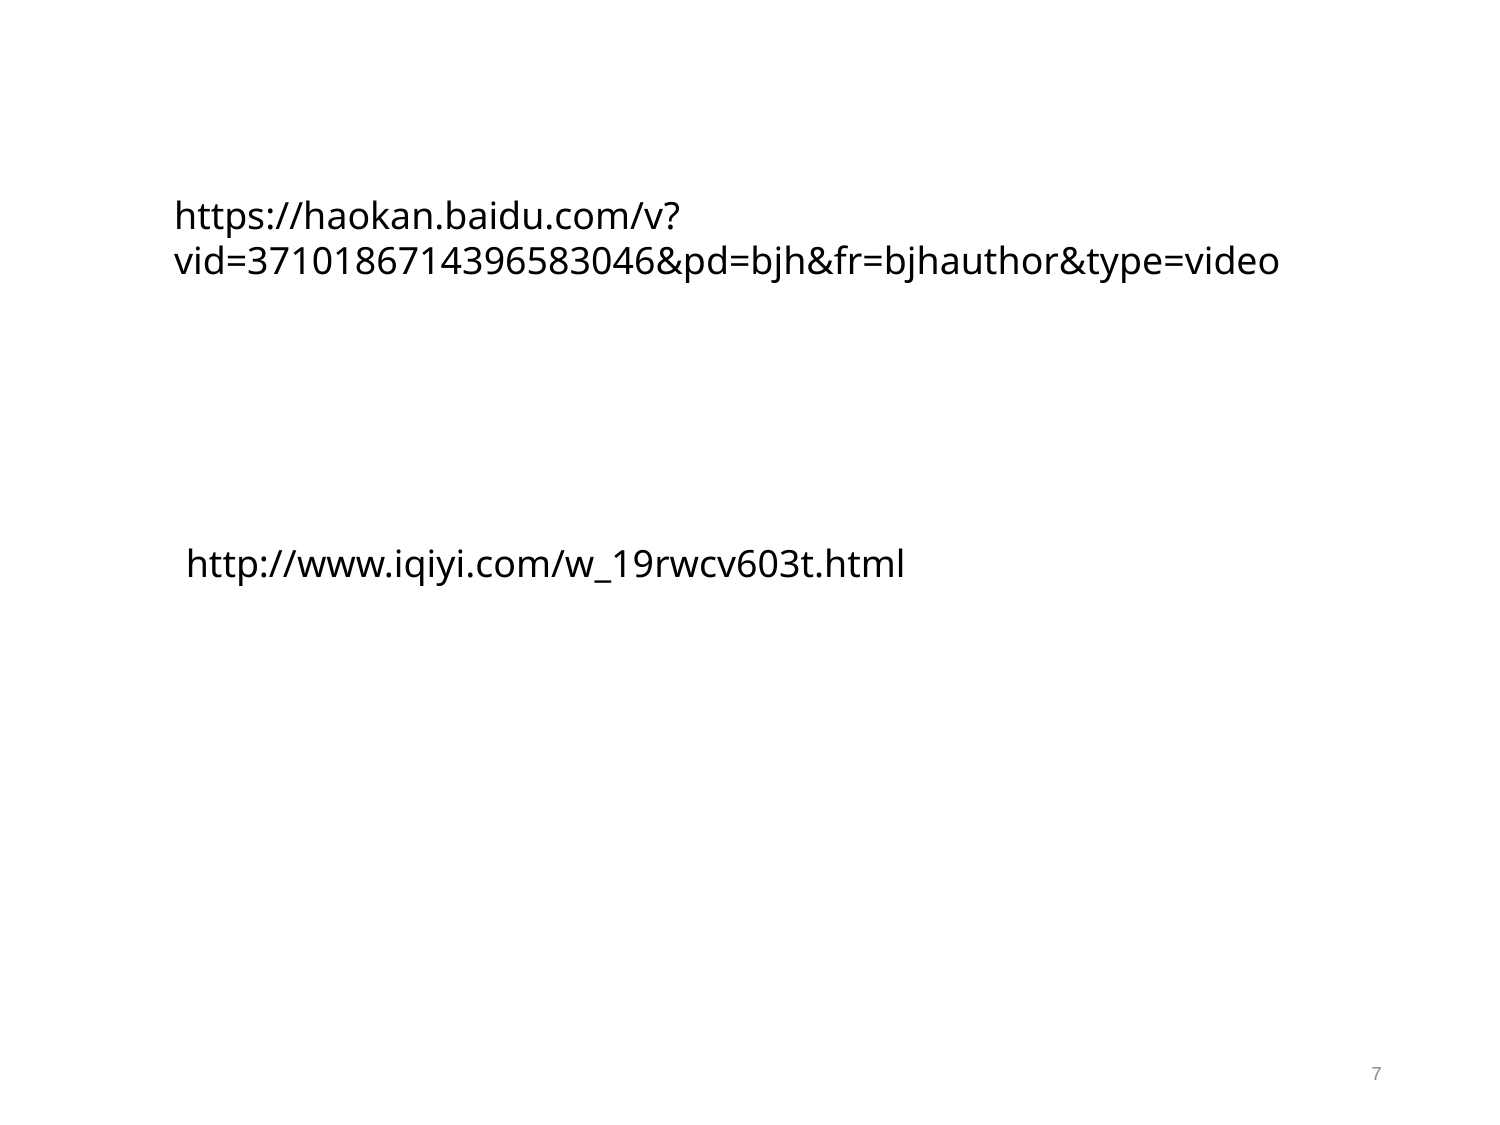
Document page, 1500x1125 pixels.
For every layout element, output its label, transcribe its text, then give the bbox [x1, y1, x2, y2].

text_box https://haokan.baidu.com/v?vid=3710186714396583046&pd=bjh&fr=bjhauthor&type=video [159, 184, 1353, 290]
slide_number 7 [1059, 1042, 1397, 1103]
text_box http://www.iqiyi.com/w_19rwcv603t.html [171, 532, 1095, 592]
